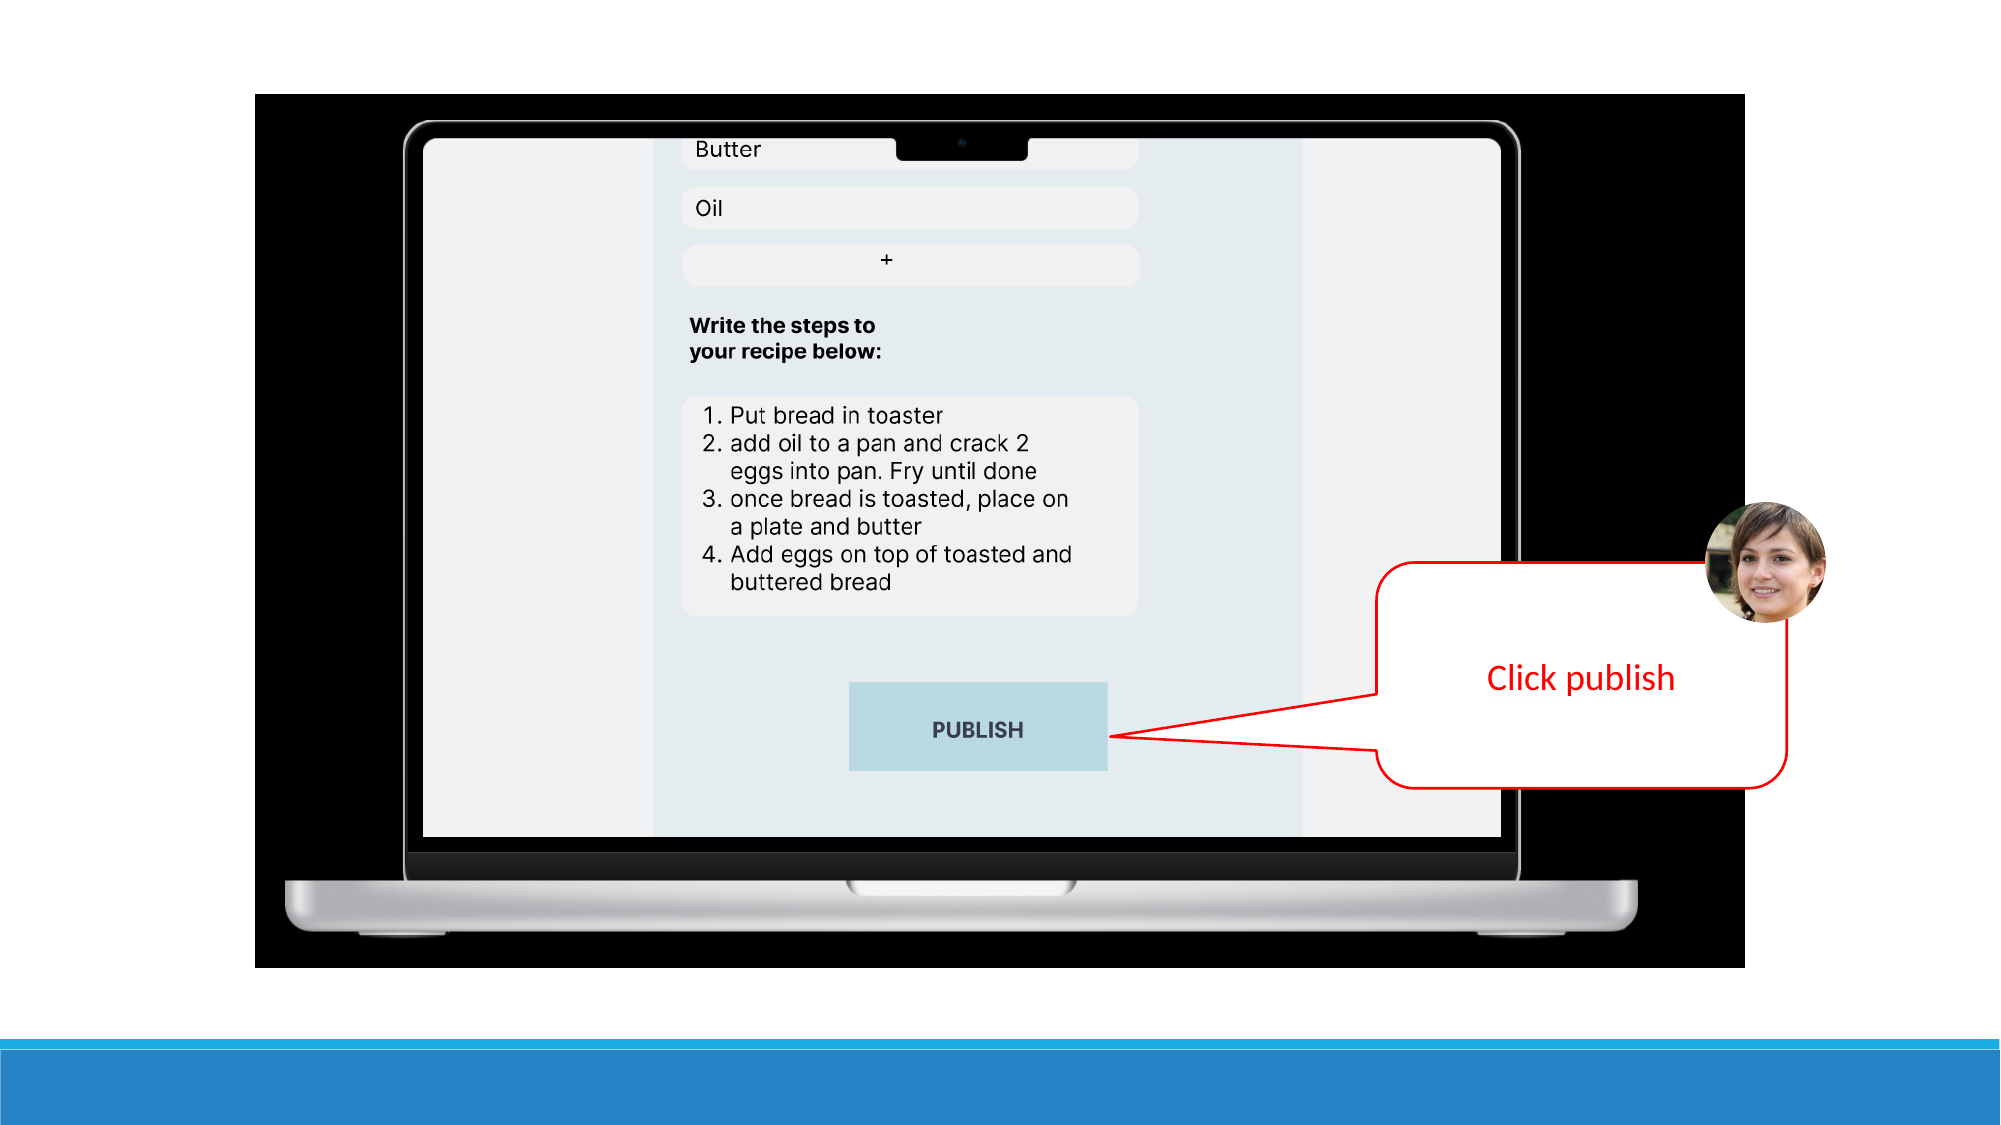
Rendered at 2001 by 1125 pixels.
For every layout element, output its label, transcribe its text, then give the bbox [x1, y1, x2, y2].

picture [255, 93, 1827, 968]
text_box Click publish [1752, 634, 1789, 790]
